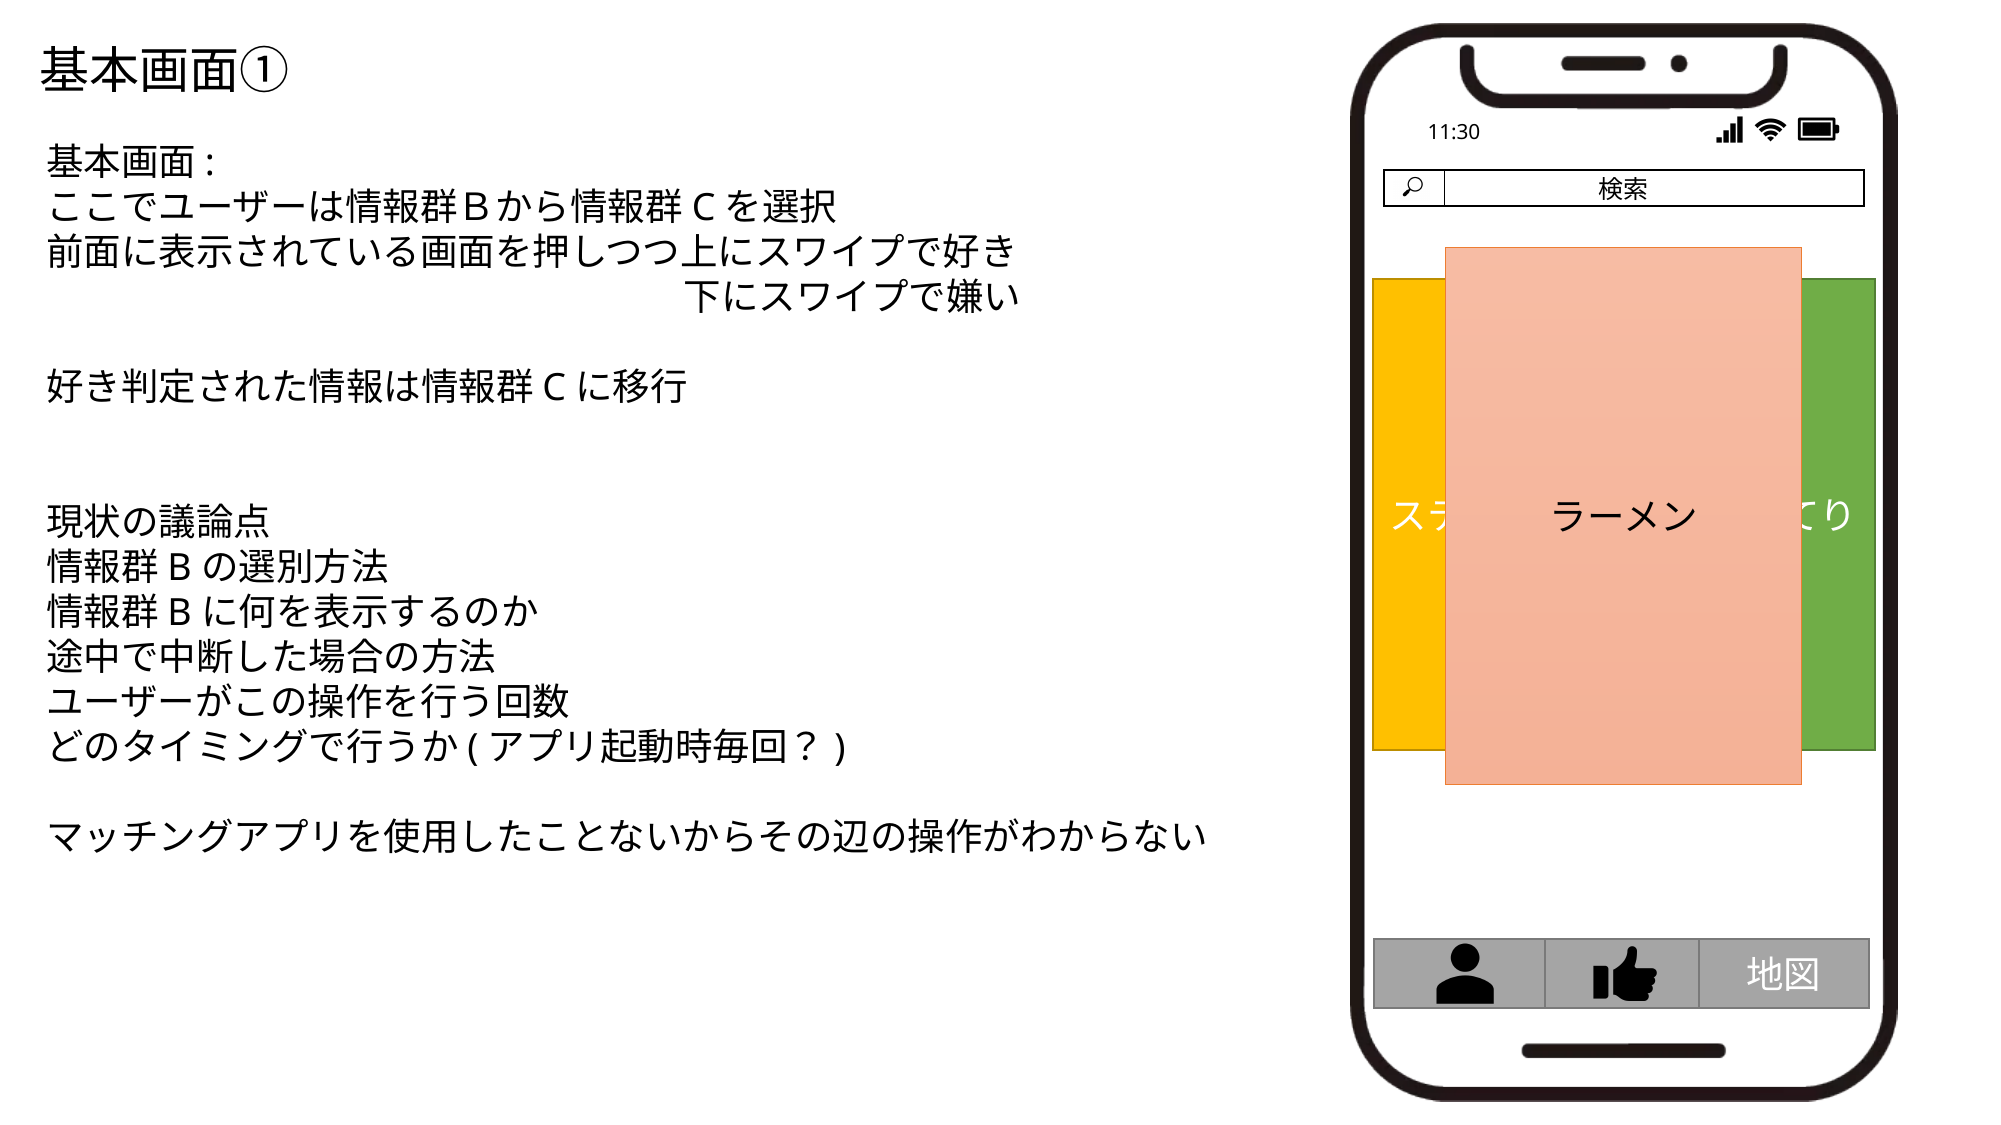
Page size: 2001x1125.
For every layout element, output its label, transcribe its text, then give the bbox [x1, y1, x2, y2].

picture [1350, 23, 1898, 1102]
text_box 基本画面① [24, 31, 705, 106]
text_box 基本画面: ここでユーザーは情報群Ｂから情報群Cを選択 前面に表示されている画面を押しつつ上にスワイプで好き 下にスワイプで嫌い 好き判定された情報は情報群Cに移行 現状の議論点 情報群Bの選別方法 情報群Bに何を表示するのか 途中で中断した場合の方法 ユーザーがこの操作を行う回数 どのタイミングで行うか(アプリ起動時毎回？) マッチングアプリを使用したことないからその辺の操作がわからない [31, 130, 1223, 911]
